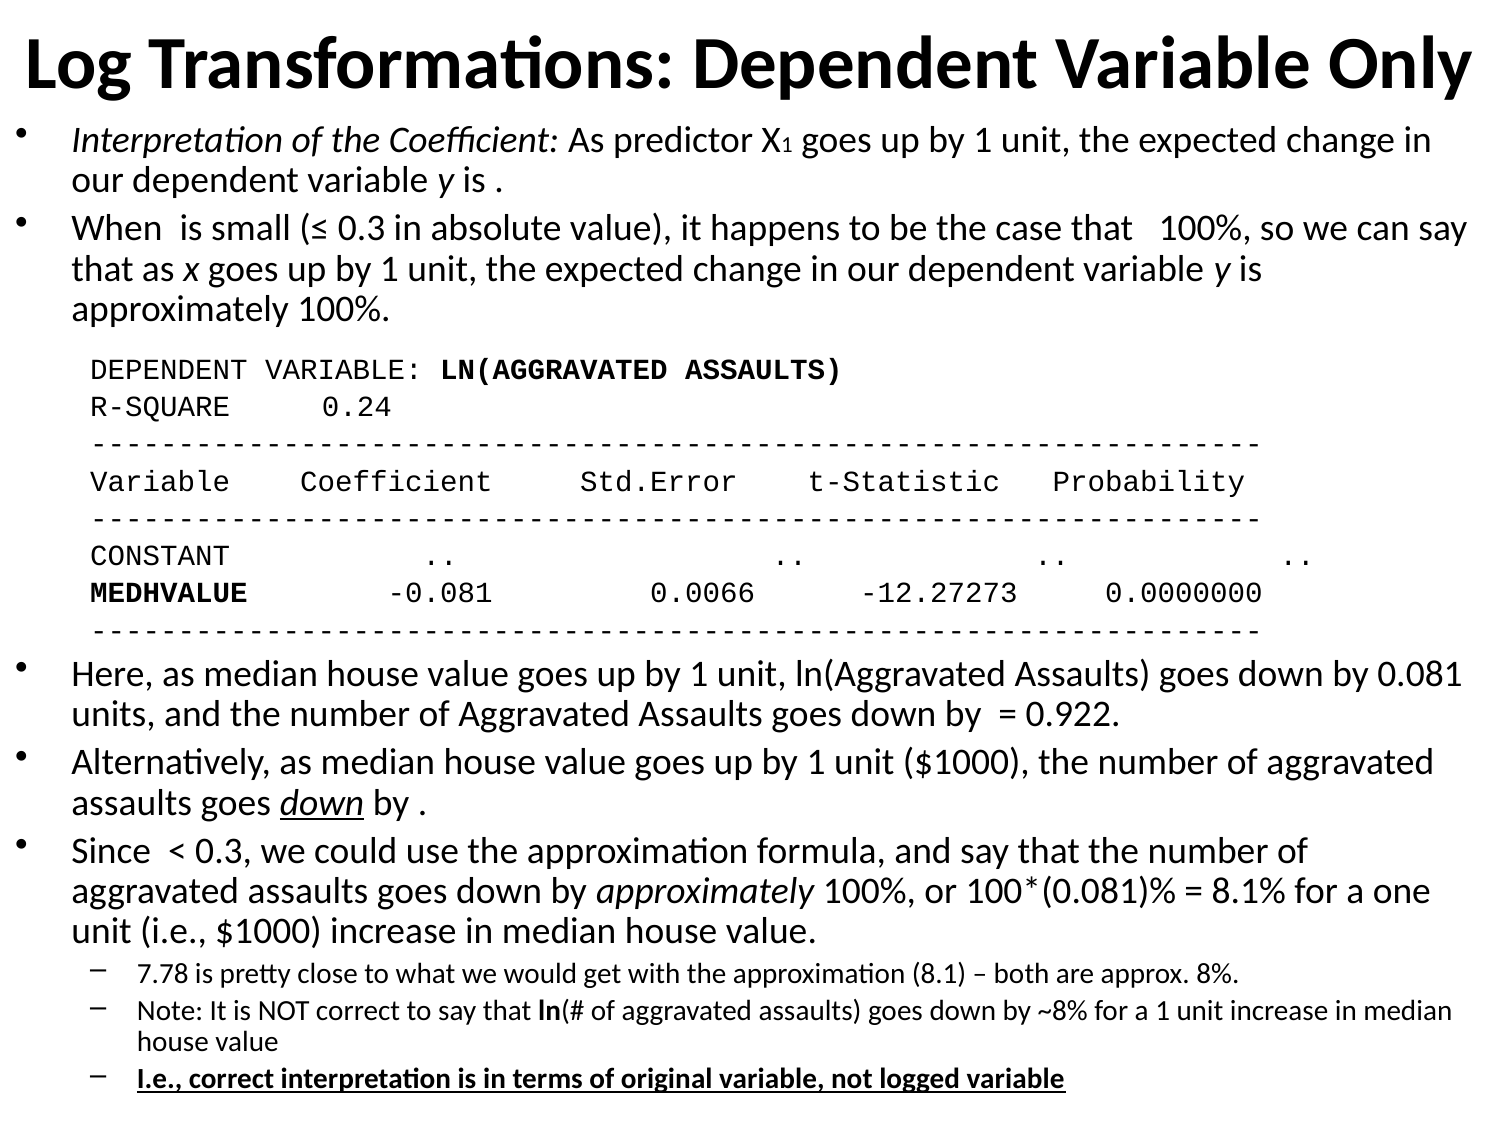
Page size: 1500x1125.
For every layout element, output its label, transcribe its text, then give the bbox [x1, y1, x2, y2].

text_box Log Transformations: Dependent Variable Only [0, 0, 1500, 118]
